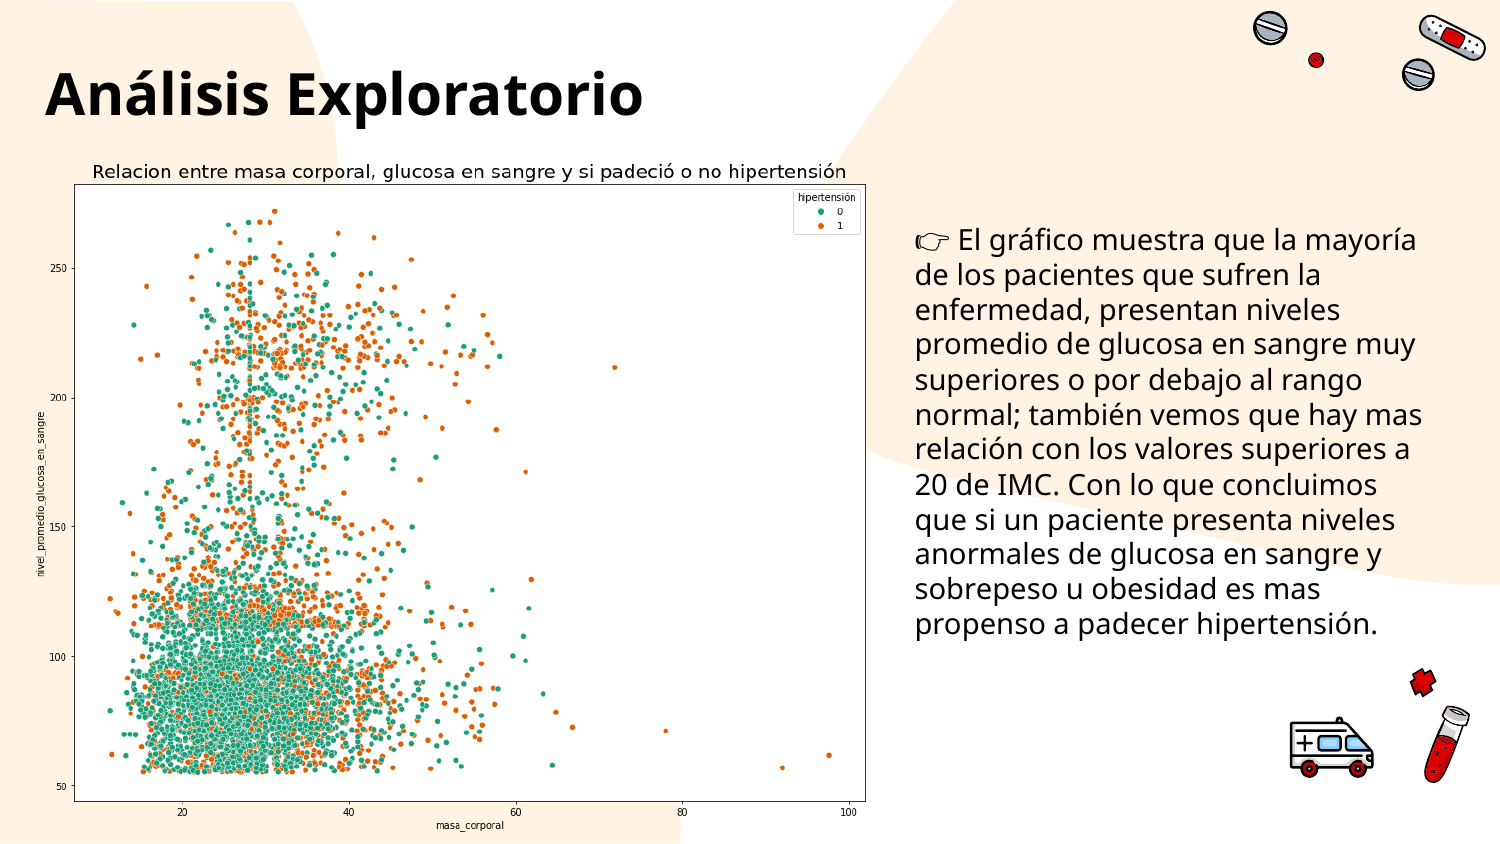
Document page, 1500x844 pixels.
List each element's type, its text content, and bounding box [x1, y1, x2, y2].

subtitle 👉 El gráfico muestra que la mayoría de los pacientes que sufren la enfermedad, presentan niveles promedio de glucosa en sangre muy superiores o por debajo al rango normal; también vemos que hay mas relación con los valores superiores a 20 de IMC. Con lo que concluimos que si un paciente presenta niveles anormales de glucosa en sangre y sobrepeso u obesidad es mas propenso a padecer hipertensión. [899, 205, 1443, 276]
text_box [1409, 667, 1437, 698]
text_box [1289, 716, 1374, 779]
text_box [1422, 705, 1468, 785]
picture [28, 156, 872, 838]
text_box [1307, 52, 1325, 69]
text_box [1399, 58, 1438, 92]
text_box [1250, 10, 1291, 46]
text_box Análisis Exploratorio [30, 20, 938, 164]
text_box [1415, 23, 1489, 52]
